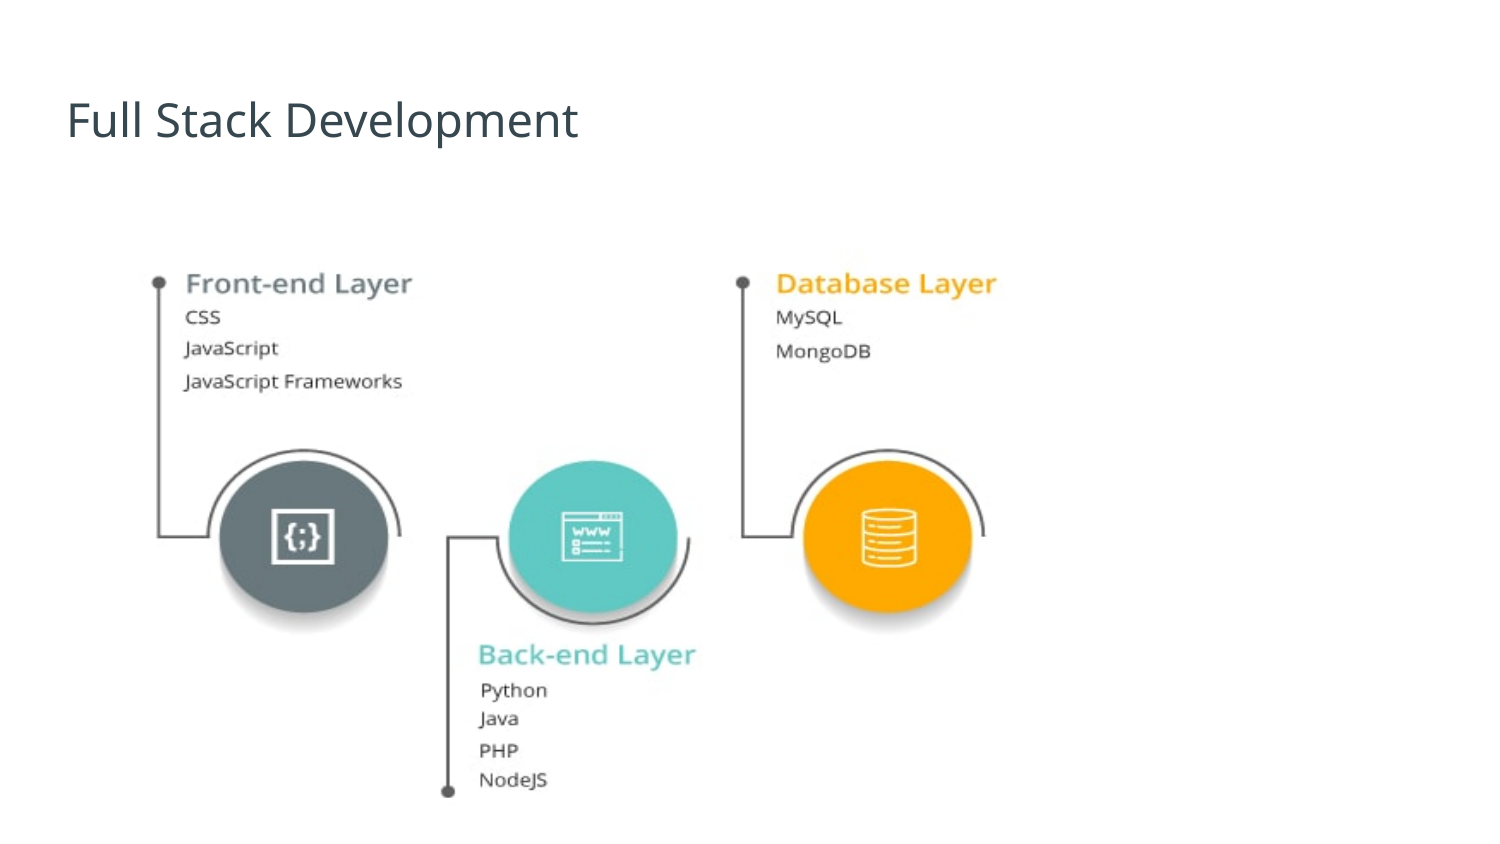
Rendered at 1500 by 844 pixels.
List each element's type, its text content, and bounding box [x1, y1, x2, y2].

picture [71, 224, 1100, 832]
title Full Stack Development [51, 72, 1449, 167]
